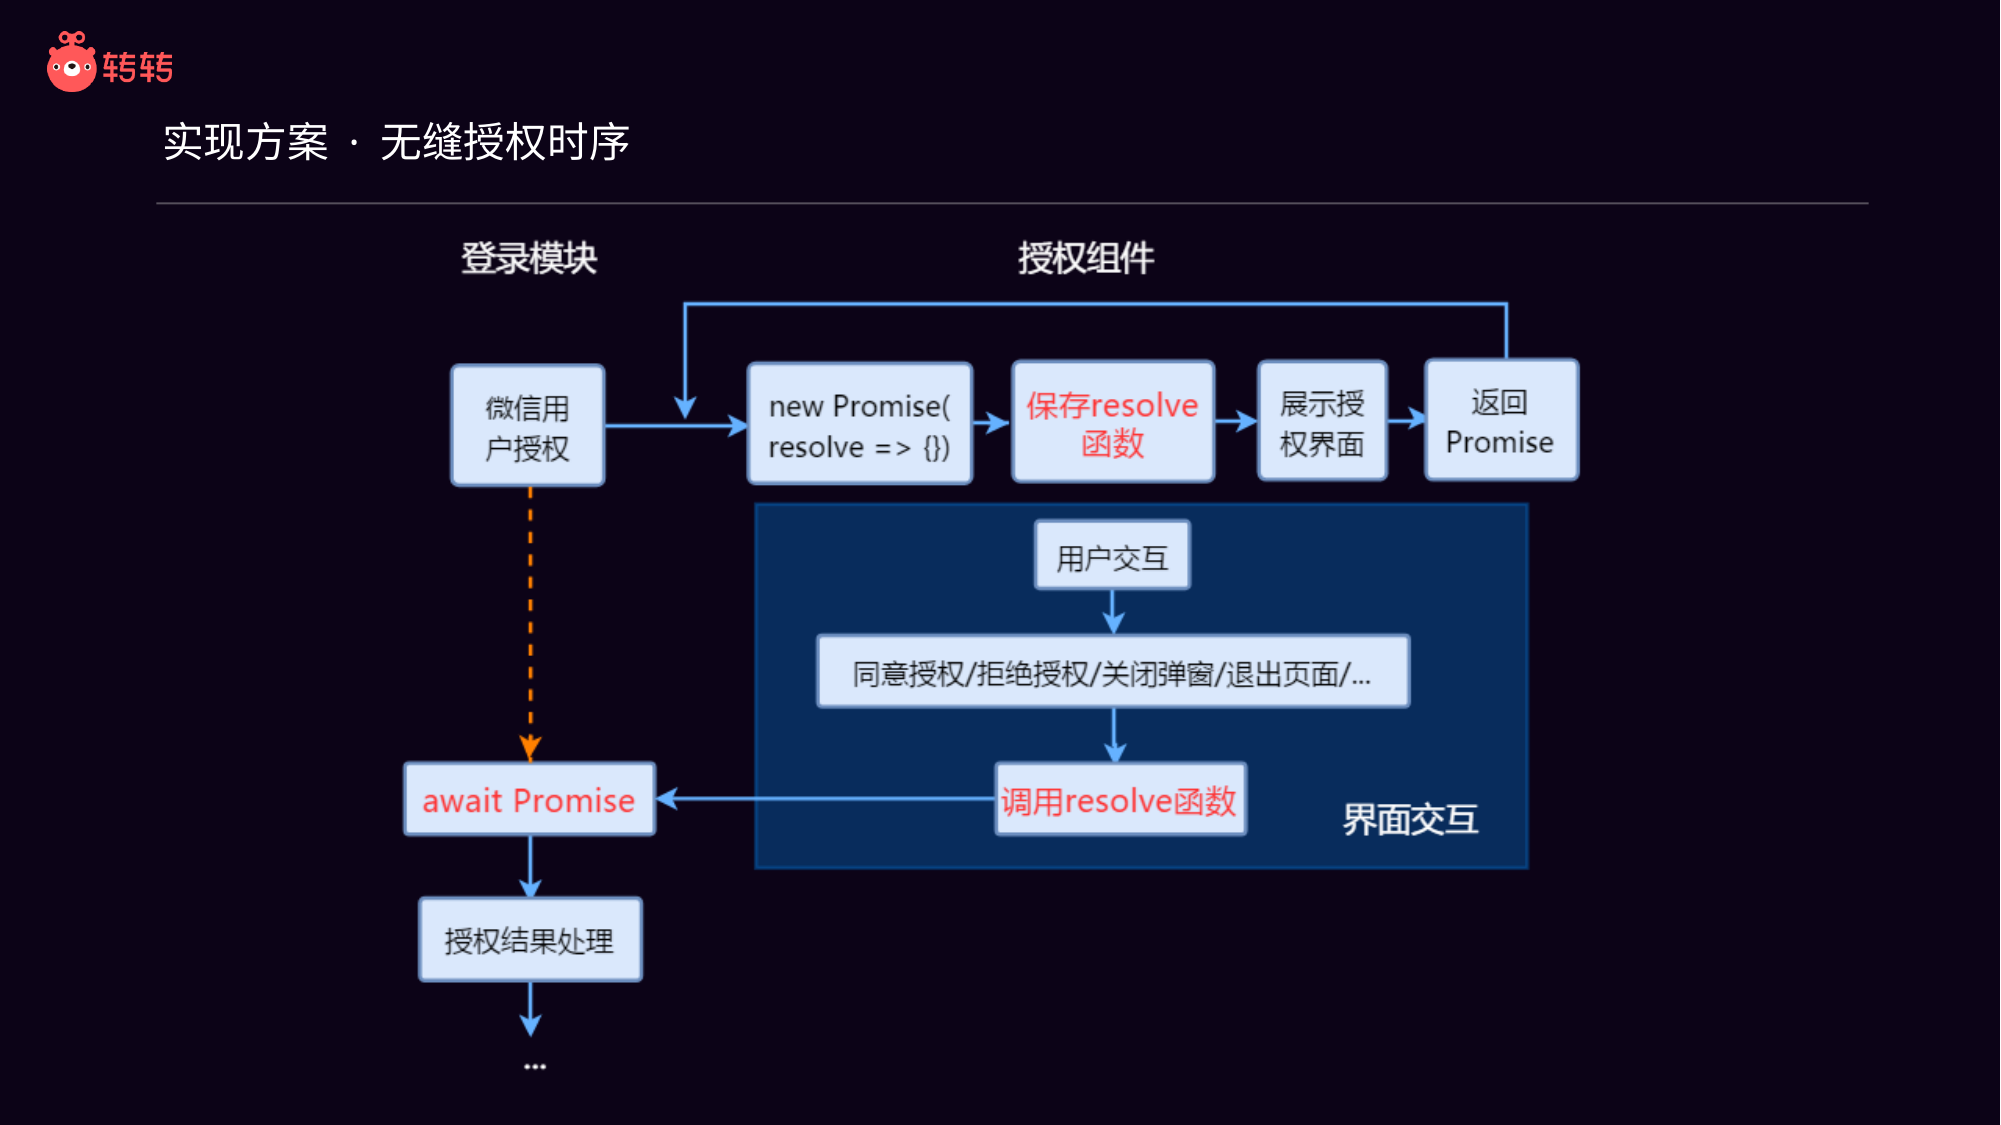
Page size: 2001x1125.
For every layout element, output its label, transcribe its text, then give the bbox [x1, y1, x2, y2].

picture [47, 31, 172, 92]
picture [393, 226, 1599, 1086]
title 实现方案 · 无缝授权时序 [161, 103, 1863, 186]
